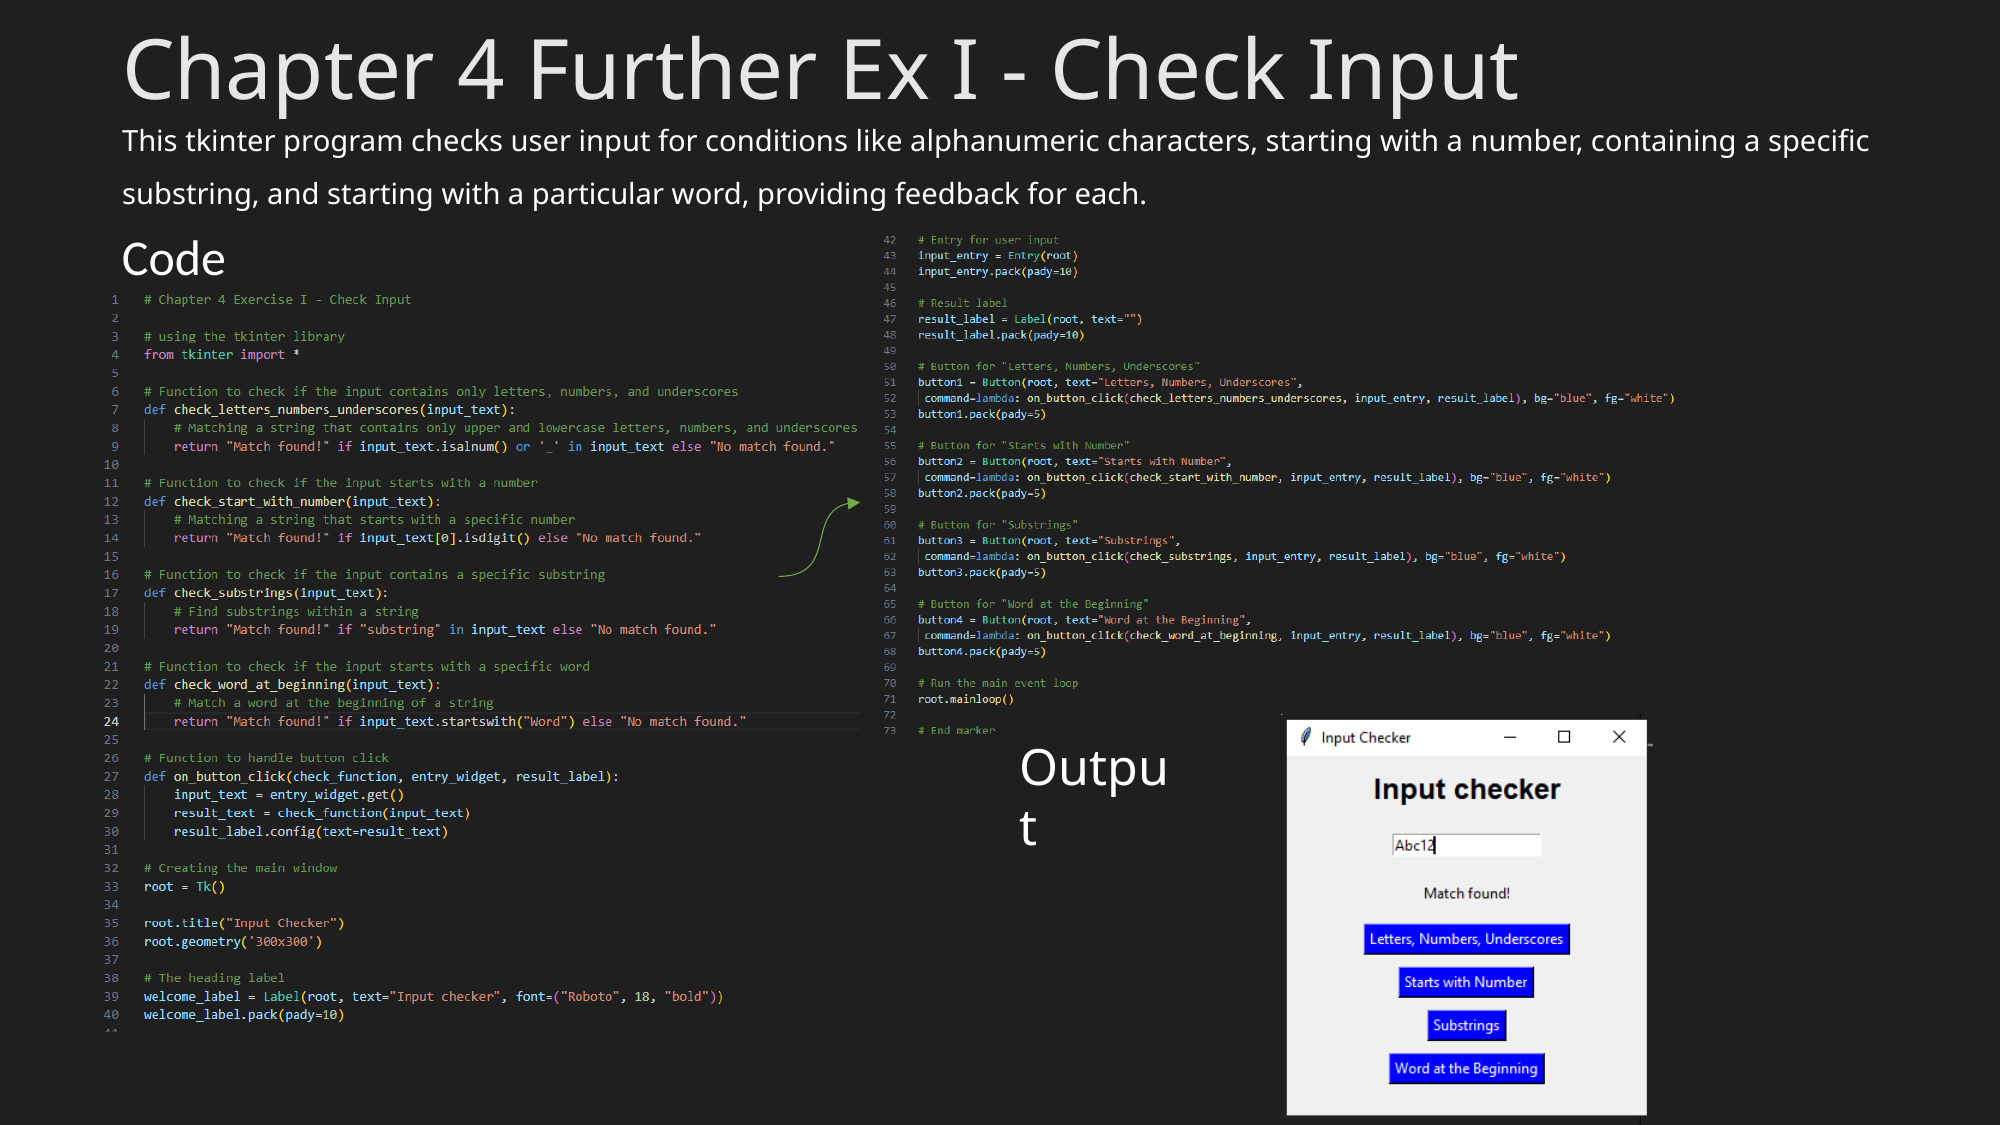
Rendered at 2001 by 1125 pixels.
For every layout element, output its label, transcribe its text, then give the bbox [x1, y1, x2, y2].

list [880, 233, 1682, 744]
text_box Output [1004, 744, 1188, 863]
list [100, 287, 861, 1032]
list This tkinter program checks user input for conditions like alphanumeric characters, starting with a number, containing a specific substring, and starting with a particular word, providing feedback for each. [107, 172, 2000, 218]
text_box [778, 502, 861, 577]
title Chapter 4 Further Ex I - Check Input [107, 0, 2000, 172]
picture [1281, 714, 1653, 1125]
text_box Code [107, 217, 251, 287]
